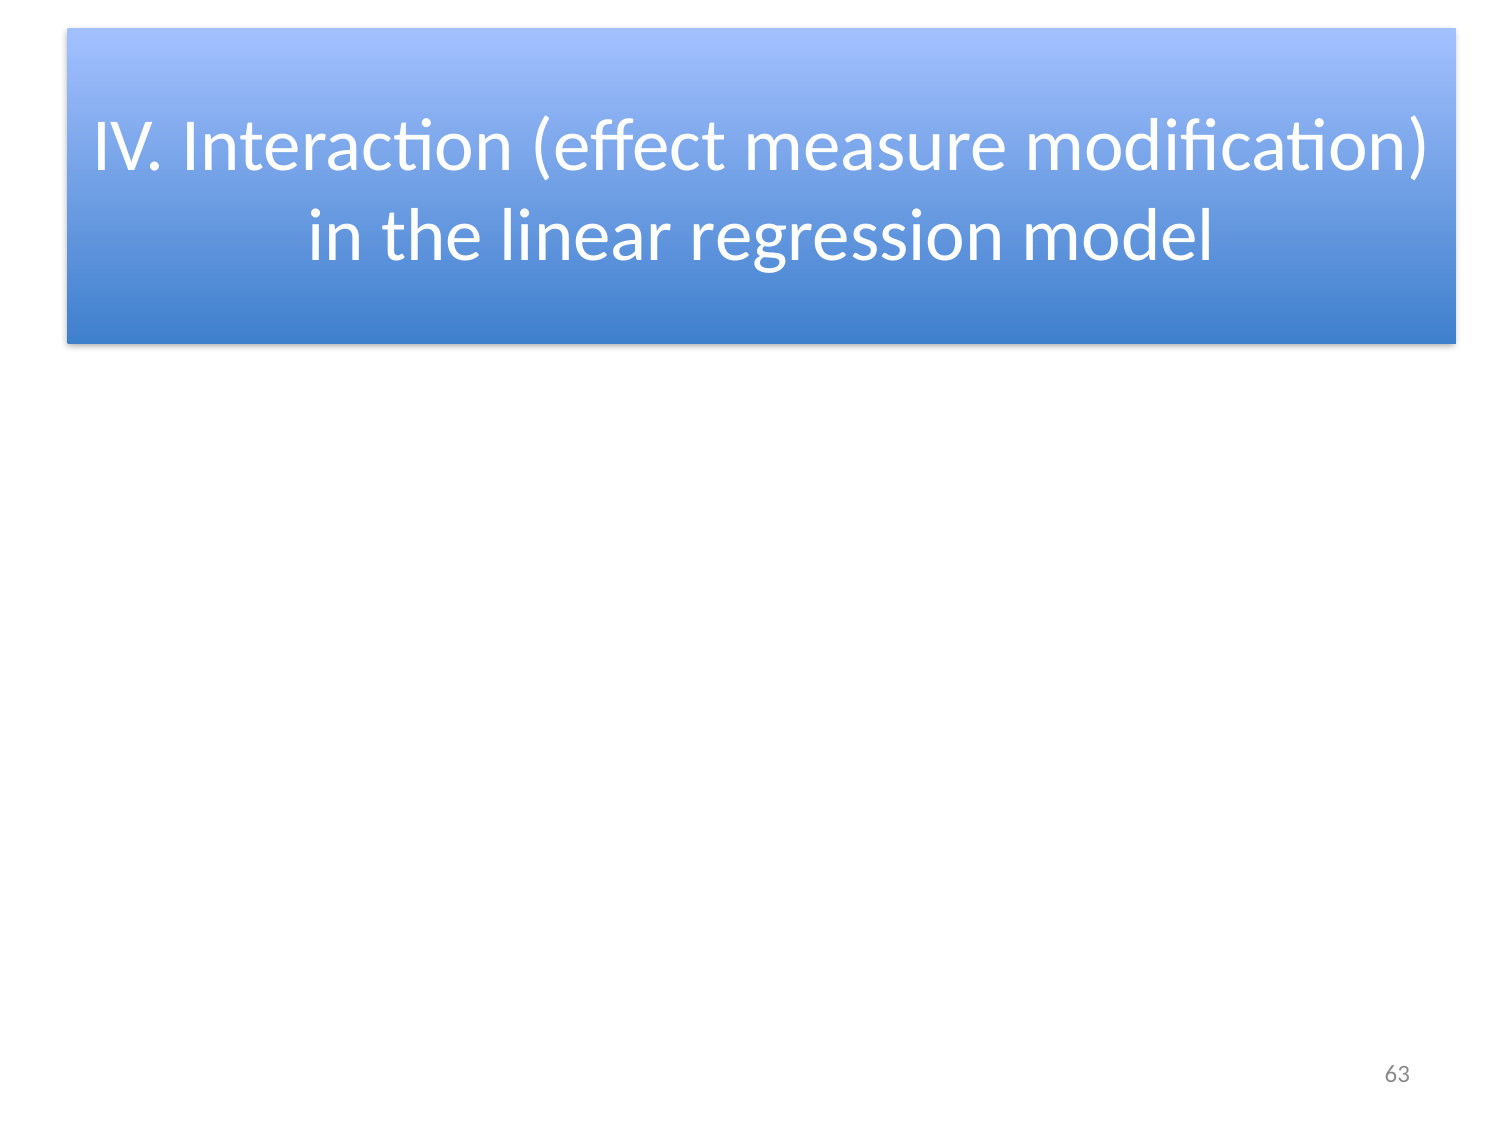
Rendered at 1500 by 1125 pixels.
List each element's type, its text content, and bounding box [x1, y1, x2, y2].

title IV. Interaction (effect measure modification) in the linear regression model [67, 28, 1456, 344]
slide_number 63 [1074, 1042, 1425, 1103]
